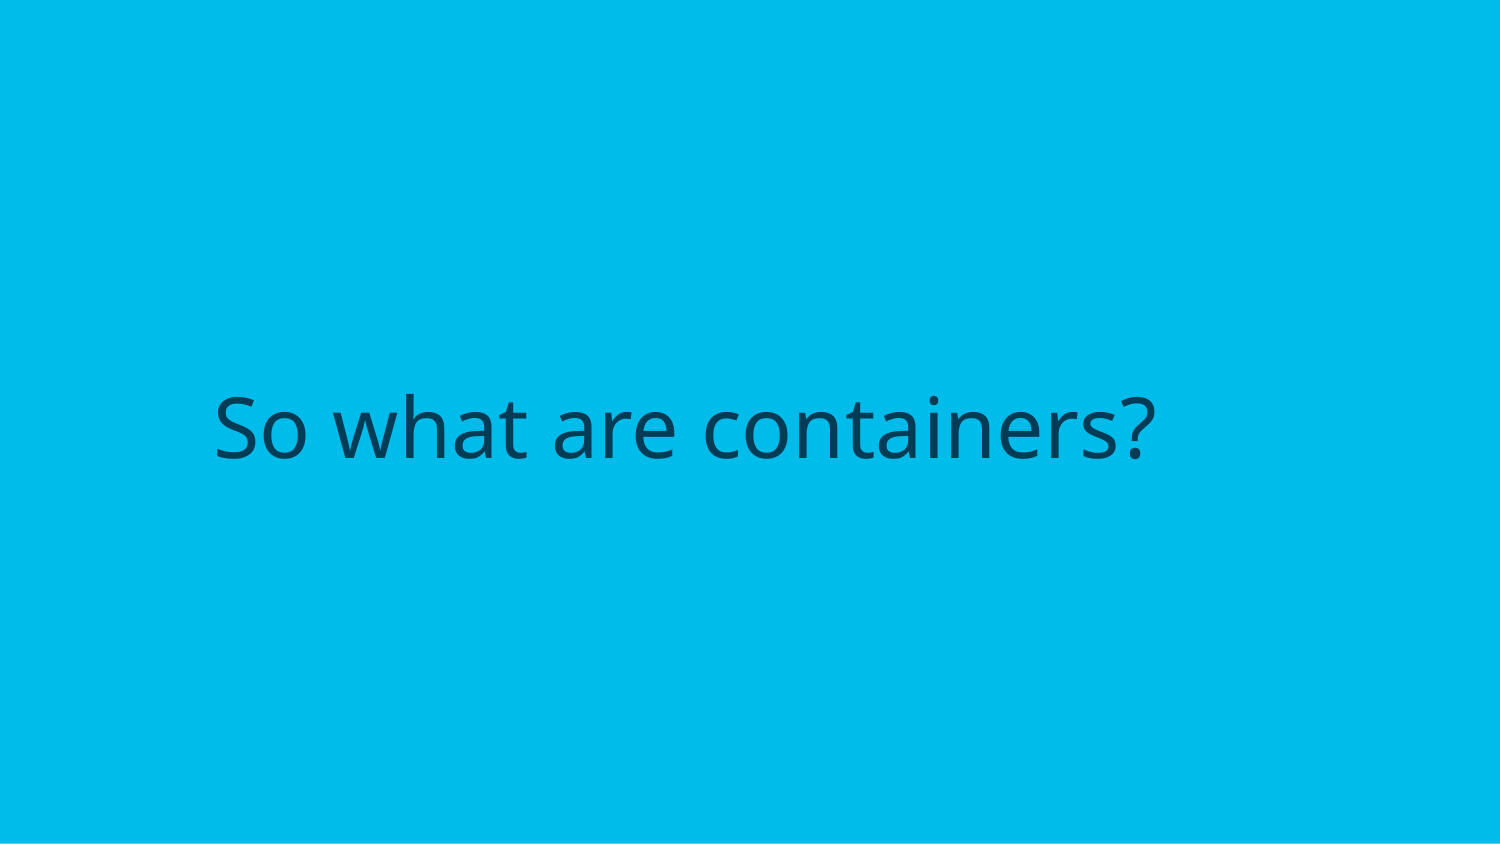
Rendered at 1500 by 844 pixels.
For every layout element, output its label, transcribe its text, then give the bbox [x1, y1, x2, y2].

title So what are containers? [62, 309, 1309, 485]
